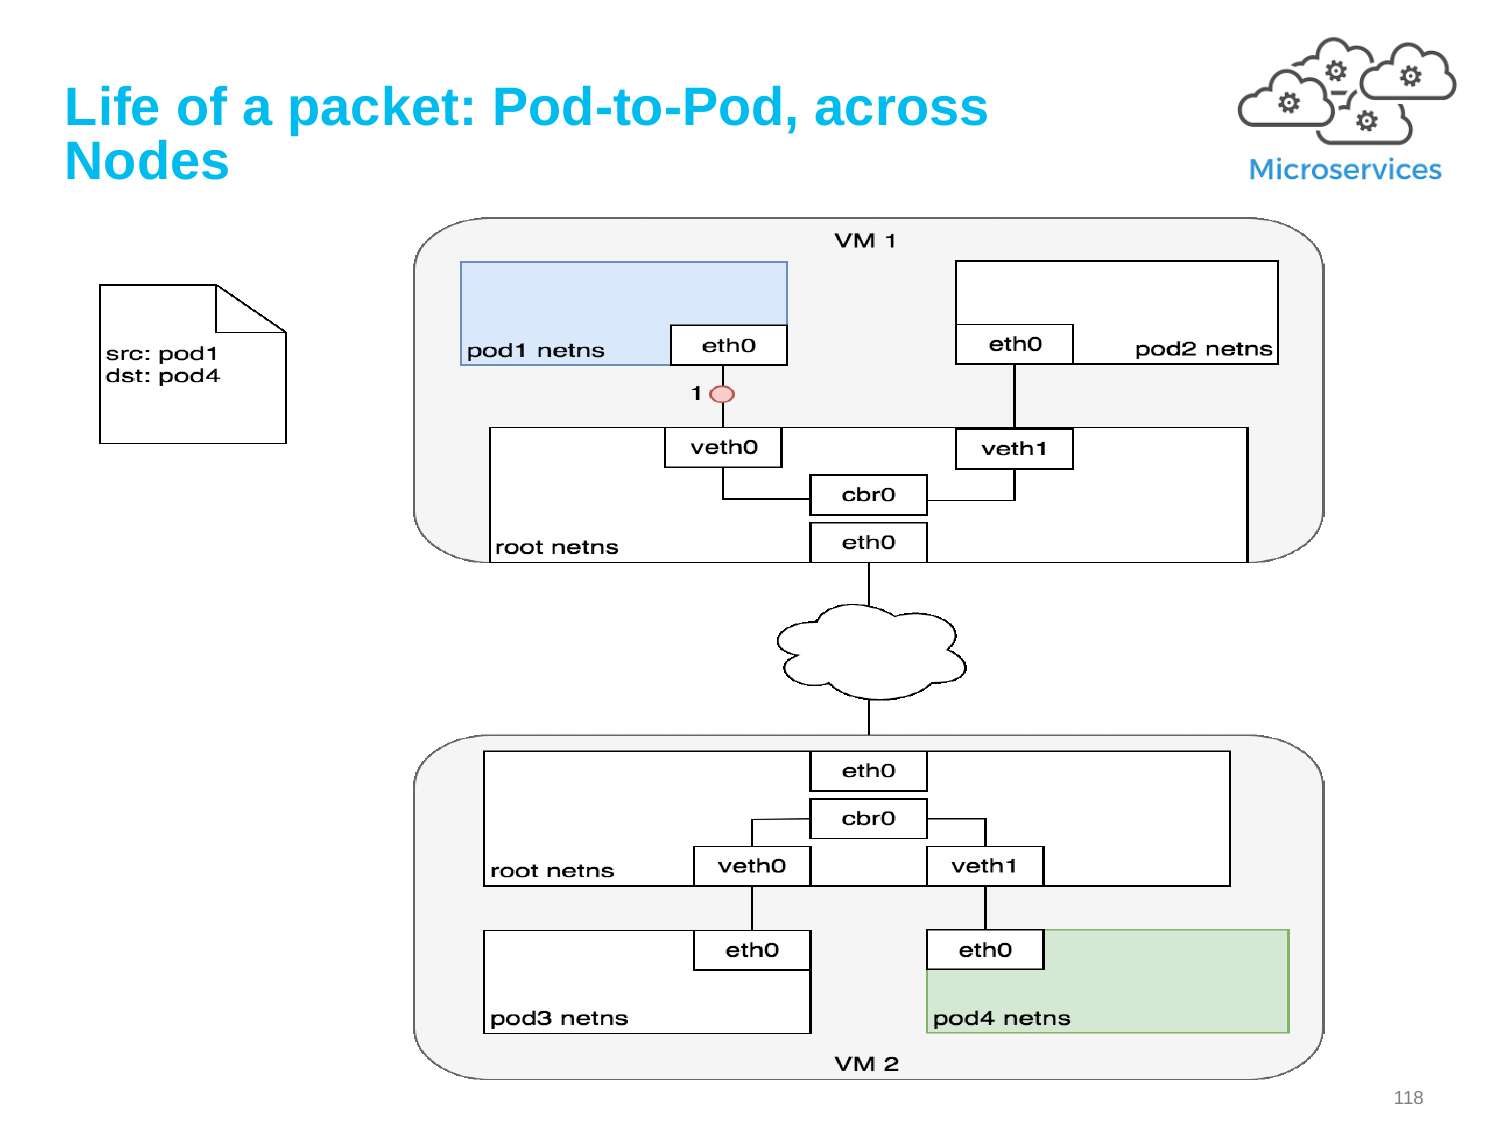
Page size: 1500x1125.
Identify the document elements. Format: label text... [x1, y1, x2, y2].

text_box Life of a packet: Pod-to-Pod, across Nodes [49, 74, 1175, 198]
picture [1212, 1, 1482, 203]
picture [99, 217, 1326, 1081]
